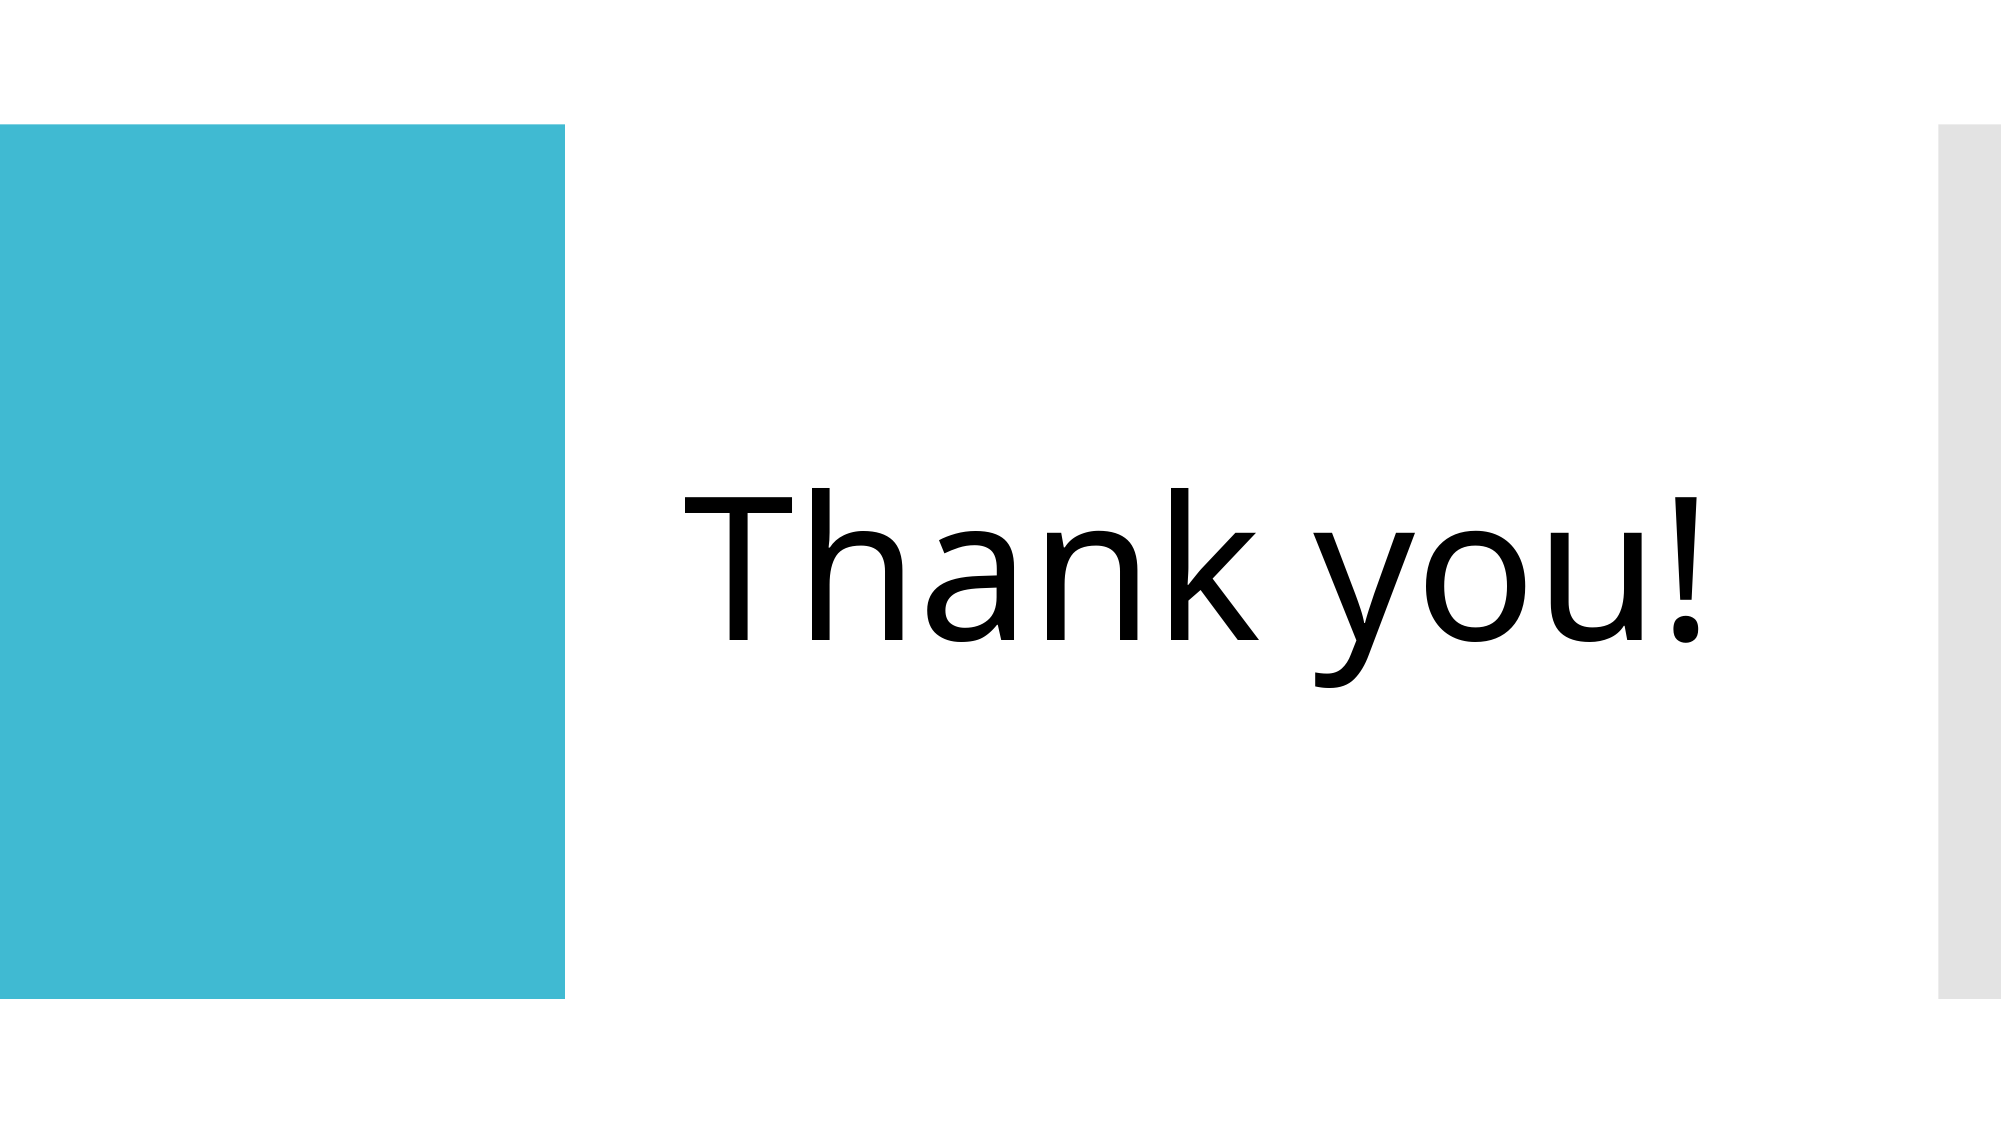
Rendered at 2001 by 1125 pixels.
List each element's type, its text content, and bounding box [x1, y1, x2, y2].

text_box Thank you! [650, 432, 1747, 688]
